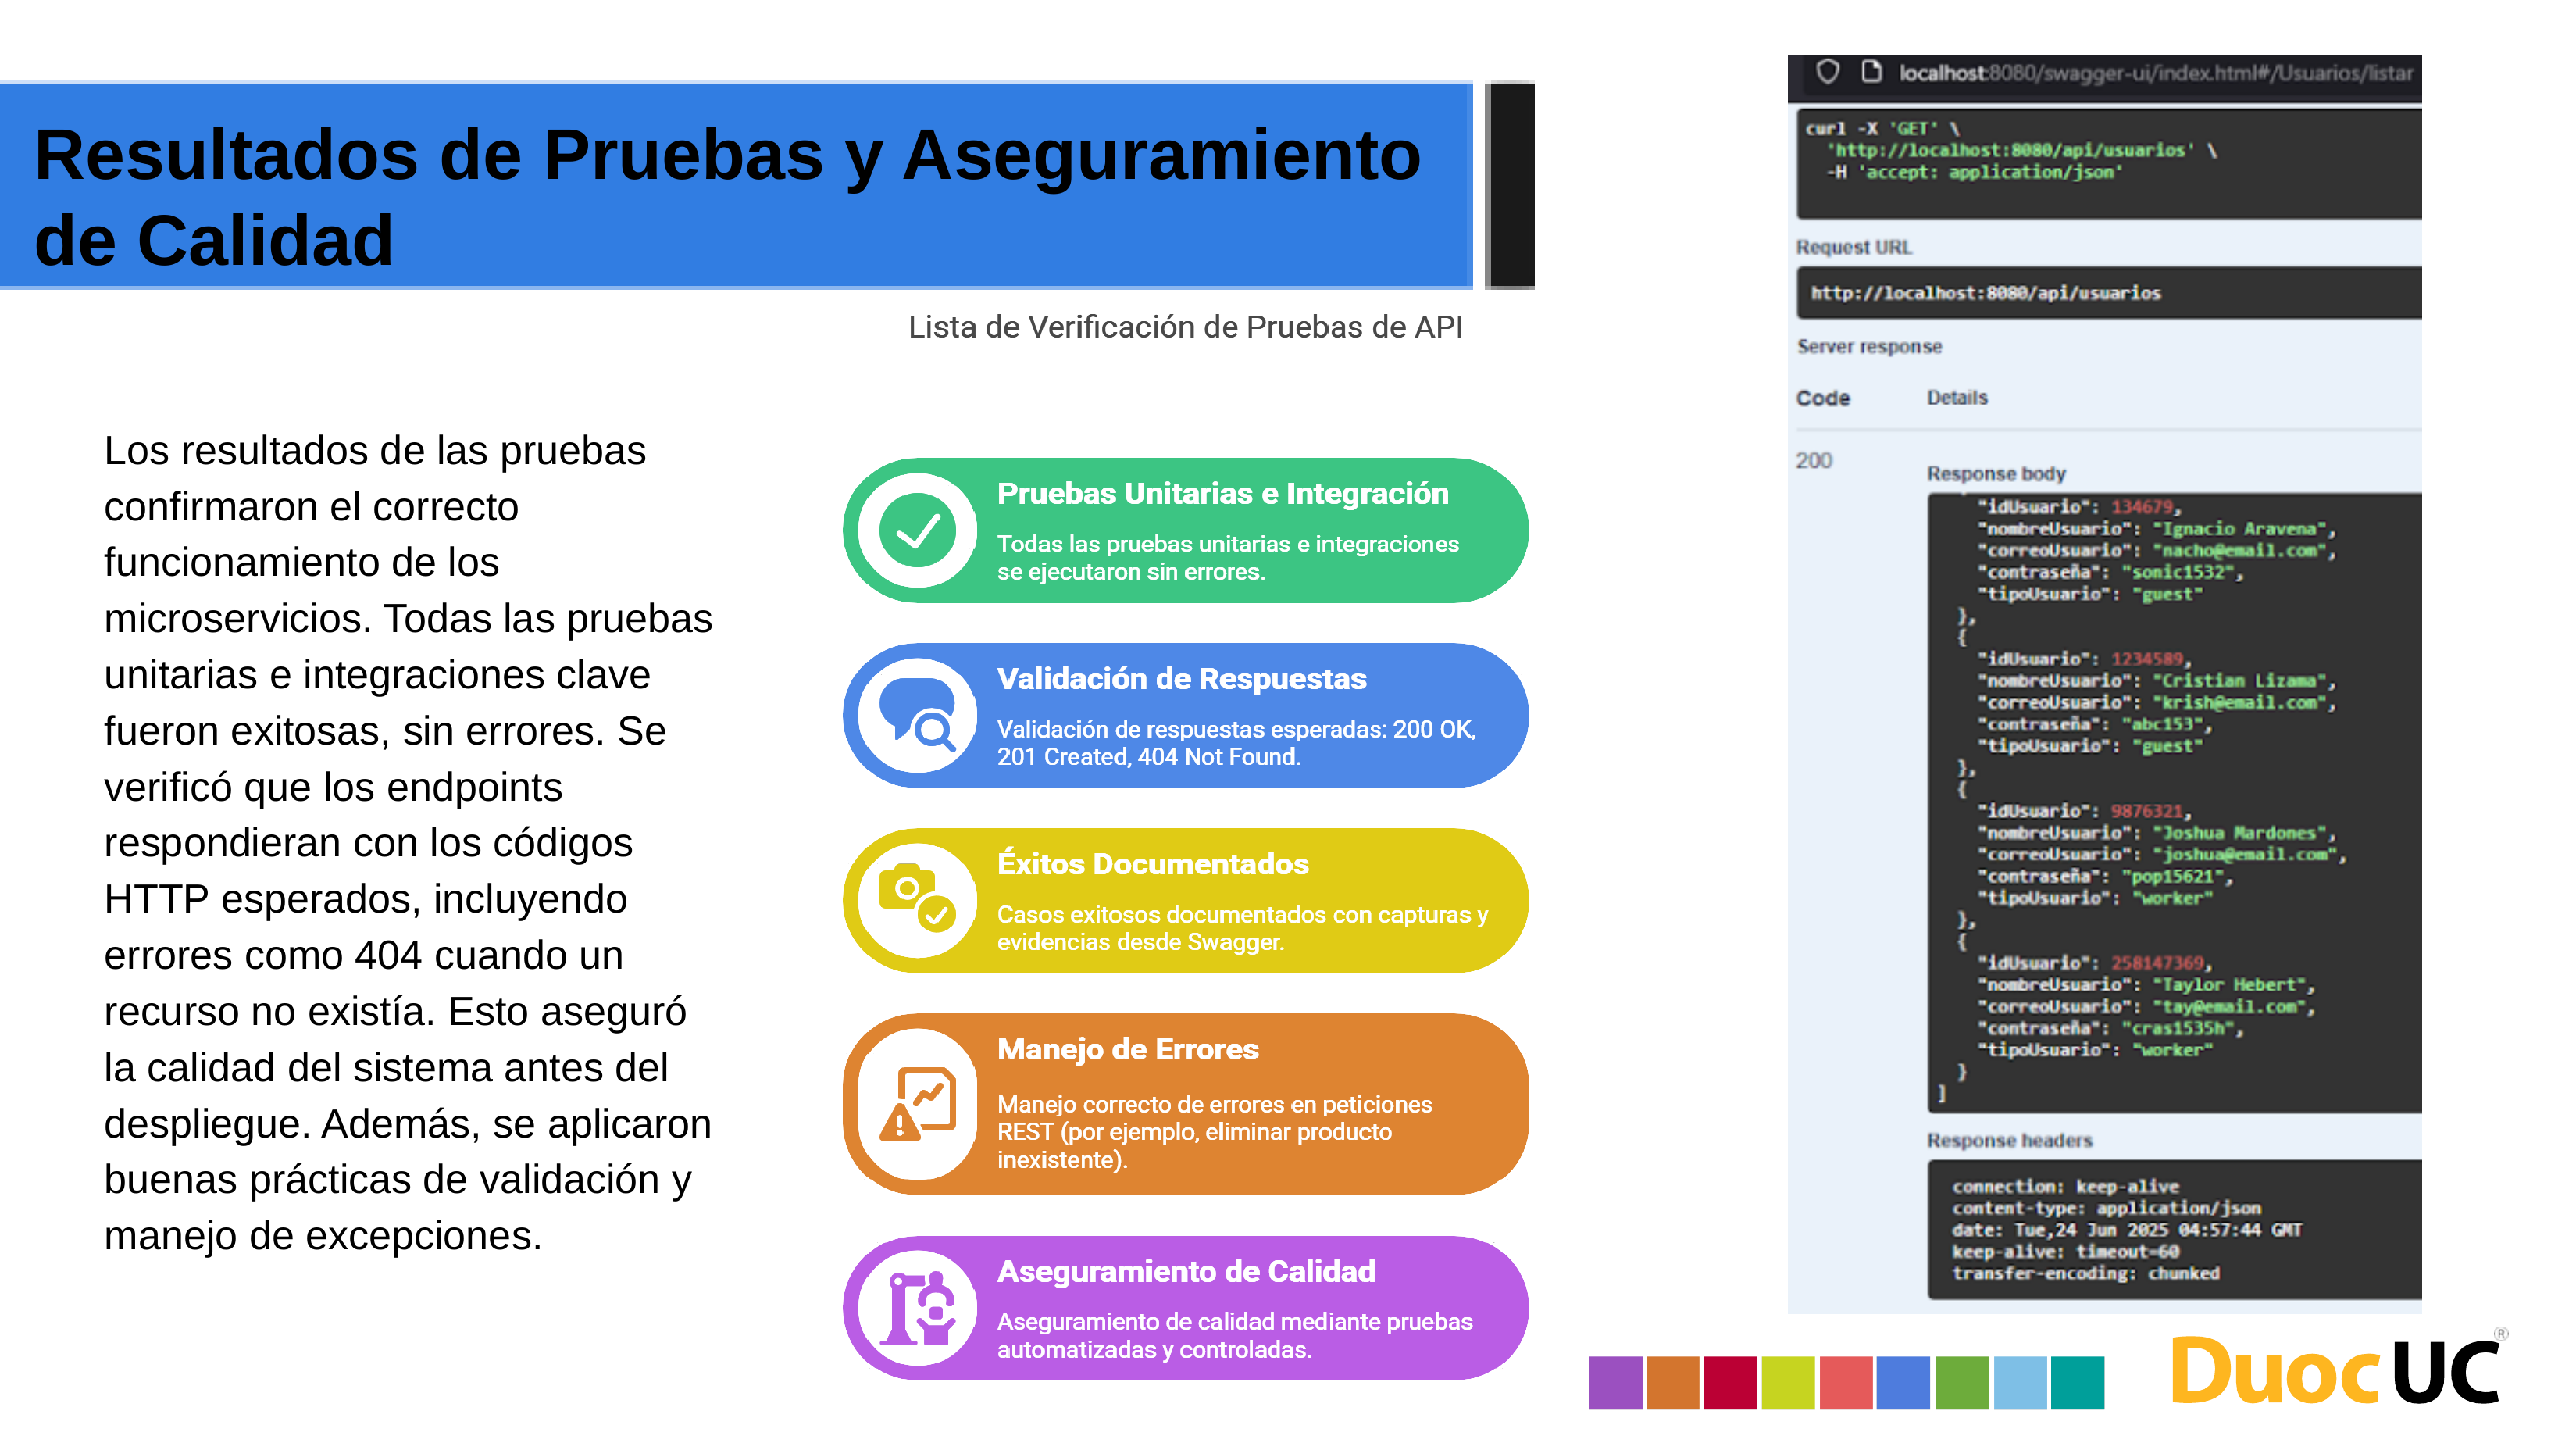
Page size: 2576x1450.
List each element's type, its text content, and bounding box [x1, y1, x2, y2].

picture [0, 55, 2121, 1434]
list Resultados de Pruebas y Aseguramiento de Calidad [34, 355, 722, 937]
picture [2494, 1327, 2509, 1341]
picture [1788, 55, 2422, 1314]
text_box Los resultados de las pruebas confirmaron el correcto funcionamiento de los microservicios. Todas las pruebas unitarias e integraciones clave fueron exitosas, sin errores. Se verificó que los endpoints respondieran con los códigos HTTP esperados, incluyendo errores como 404 cuando un recurso no existía. Esto aseguró la calidad del sistema antes del despliegue. Además, se aplicaron buenas prácticas de validación y manejo de excepciones. [93, 404, 722, 1270]
